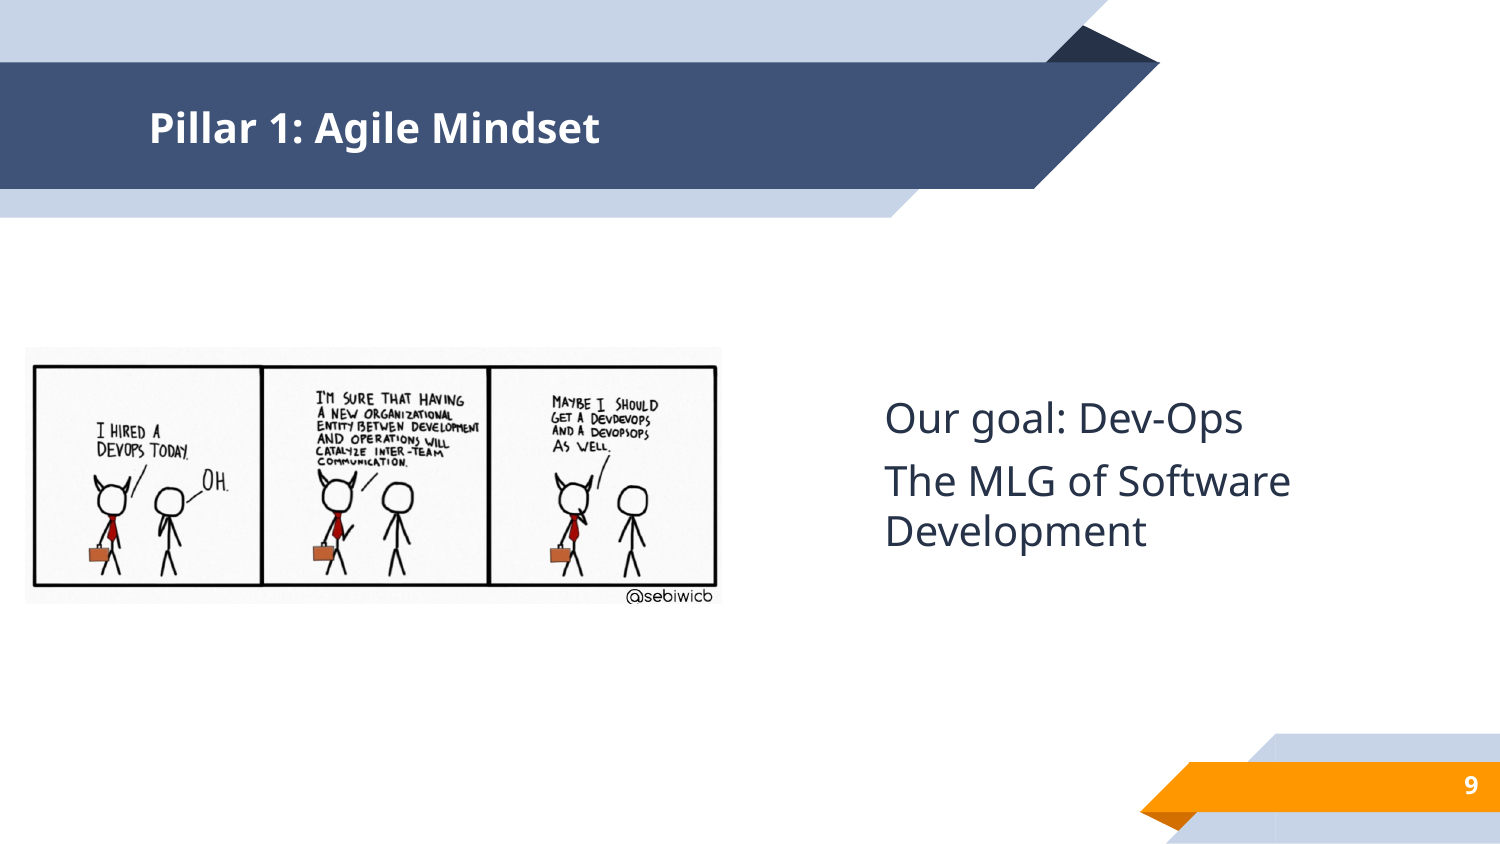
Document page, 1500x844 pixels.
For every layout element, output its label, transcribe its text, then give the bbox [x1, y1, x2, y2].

slide_number 9 [1249, 760, 1494, 813]
list Our goal: Dev-Ops The MLG of Software Development [852, 252, 1407, 700]
picture [25, 347, 722, 604]
title Pillar 1: Agile Mindset [133, 64, 997, 190]
